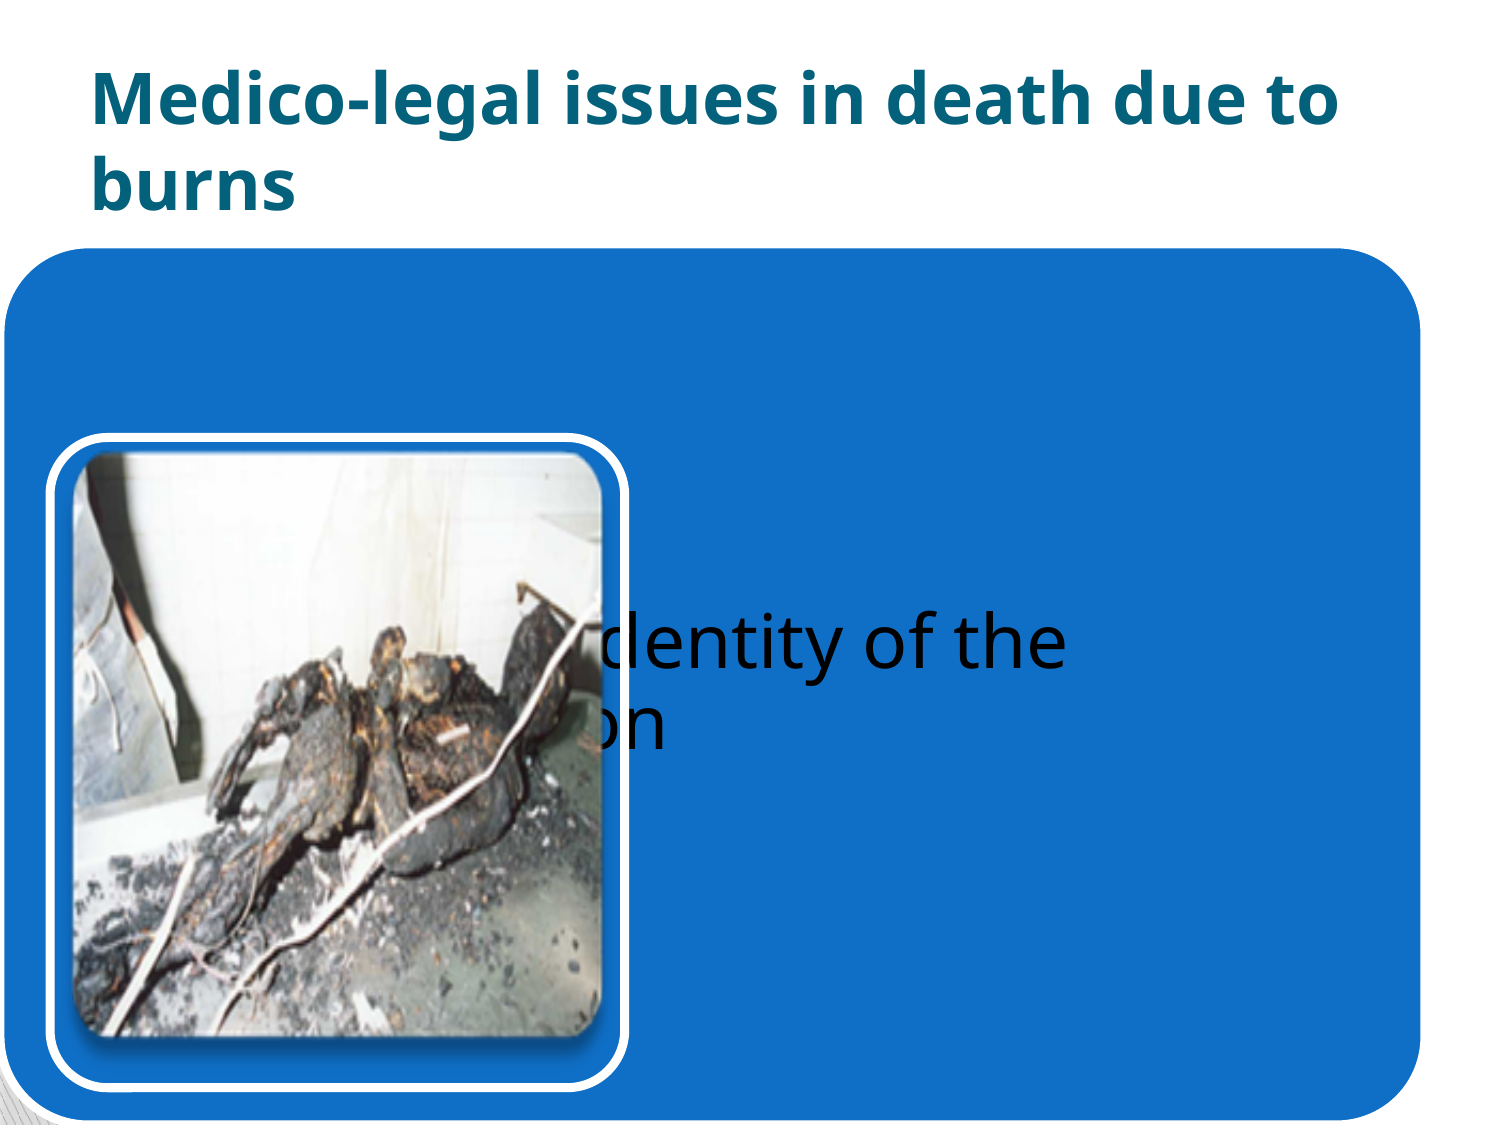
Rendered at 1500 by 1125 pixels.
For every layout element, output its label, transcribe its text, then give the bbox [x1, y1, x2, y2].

title Medico-legal issues in death due to burns [75, 45, 1425, 233]
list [0, 242, 1426, 1125]
